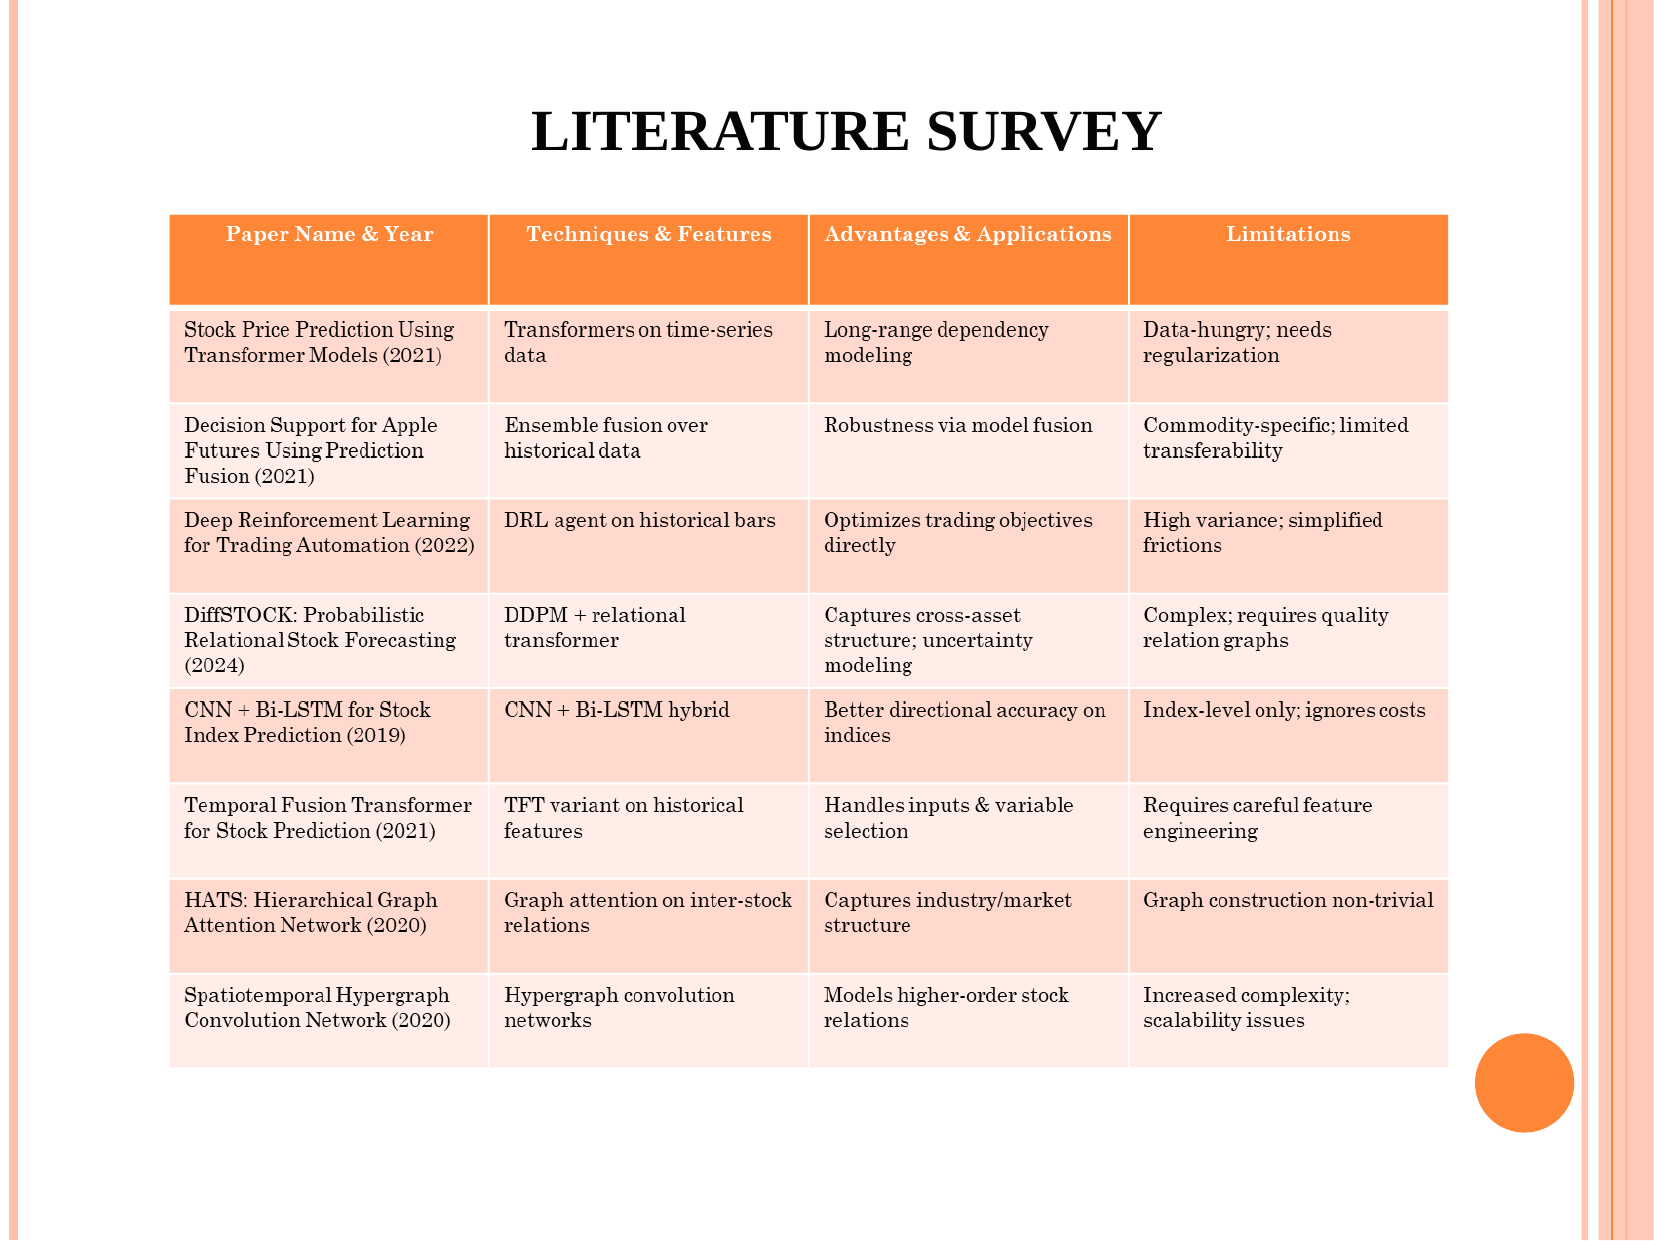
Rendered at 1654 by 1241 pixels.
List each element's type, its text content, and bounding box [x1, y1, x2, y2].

picture [166, 212, 1453, 1072]
text_box Literature Survey [262, 24, 1433, 210]
